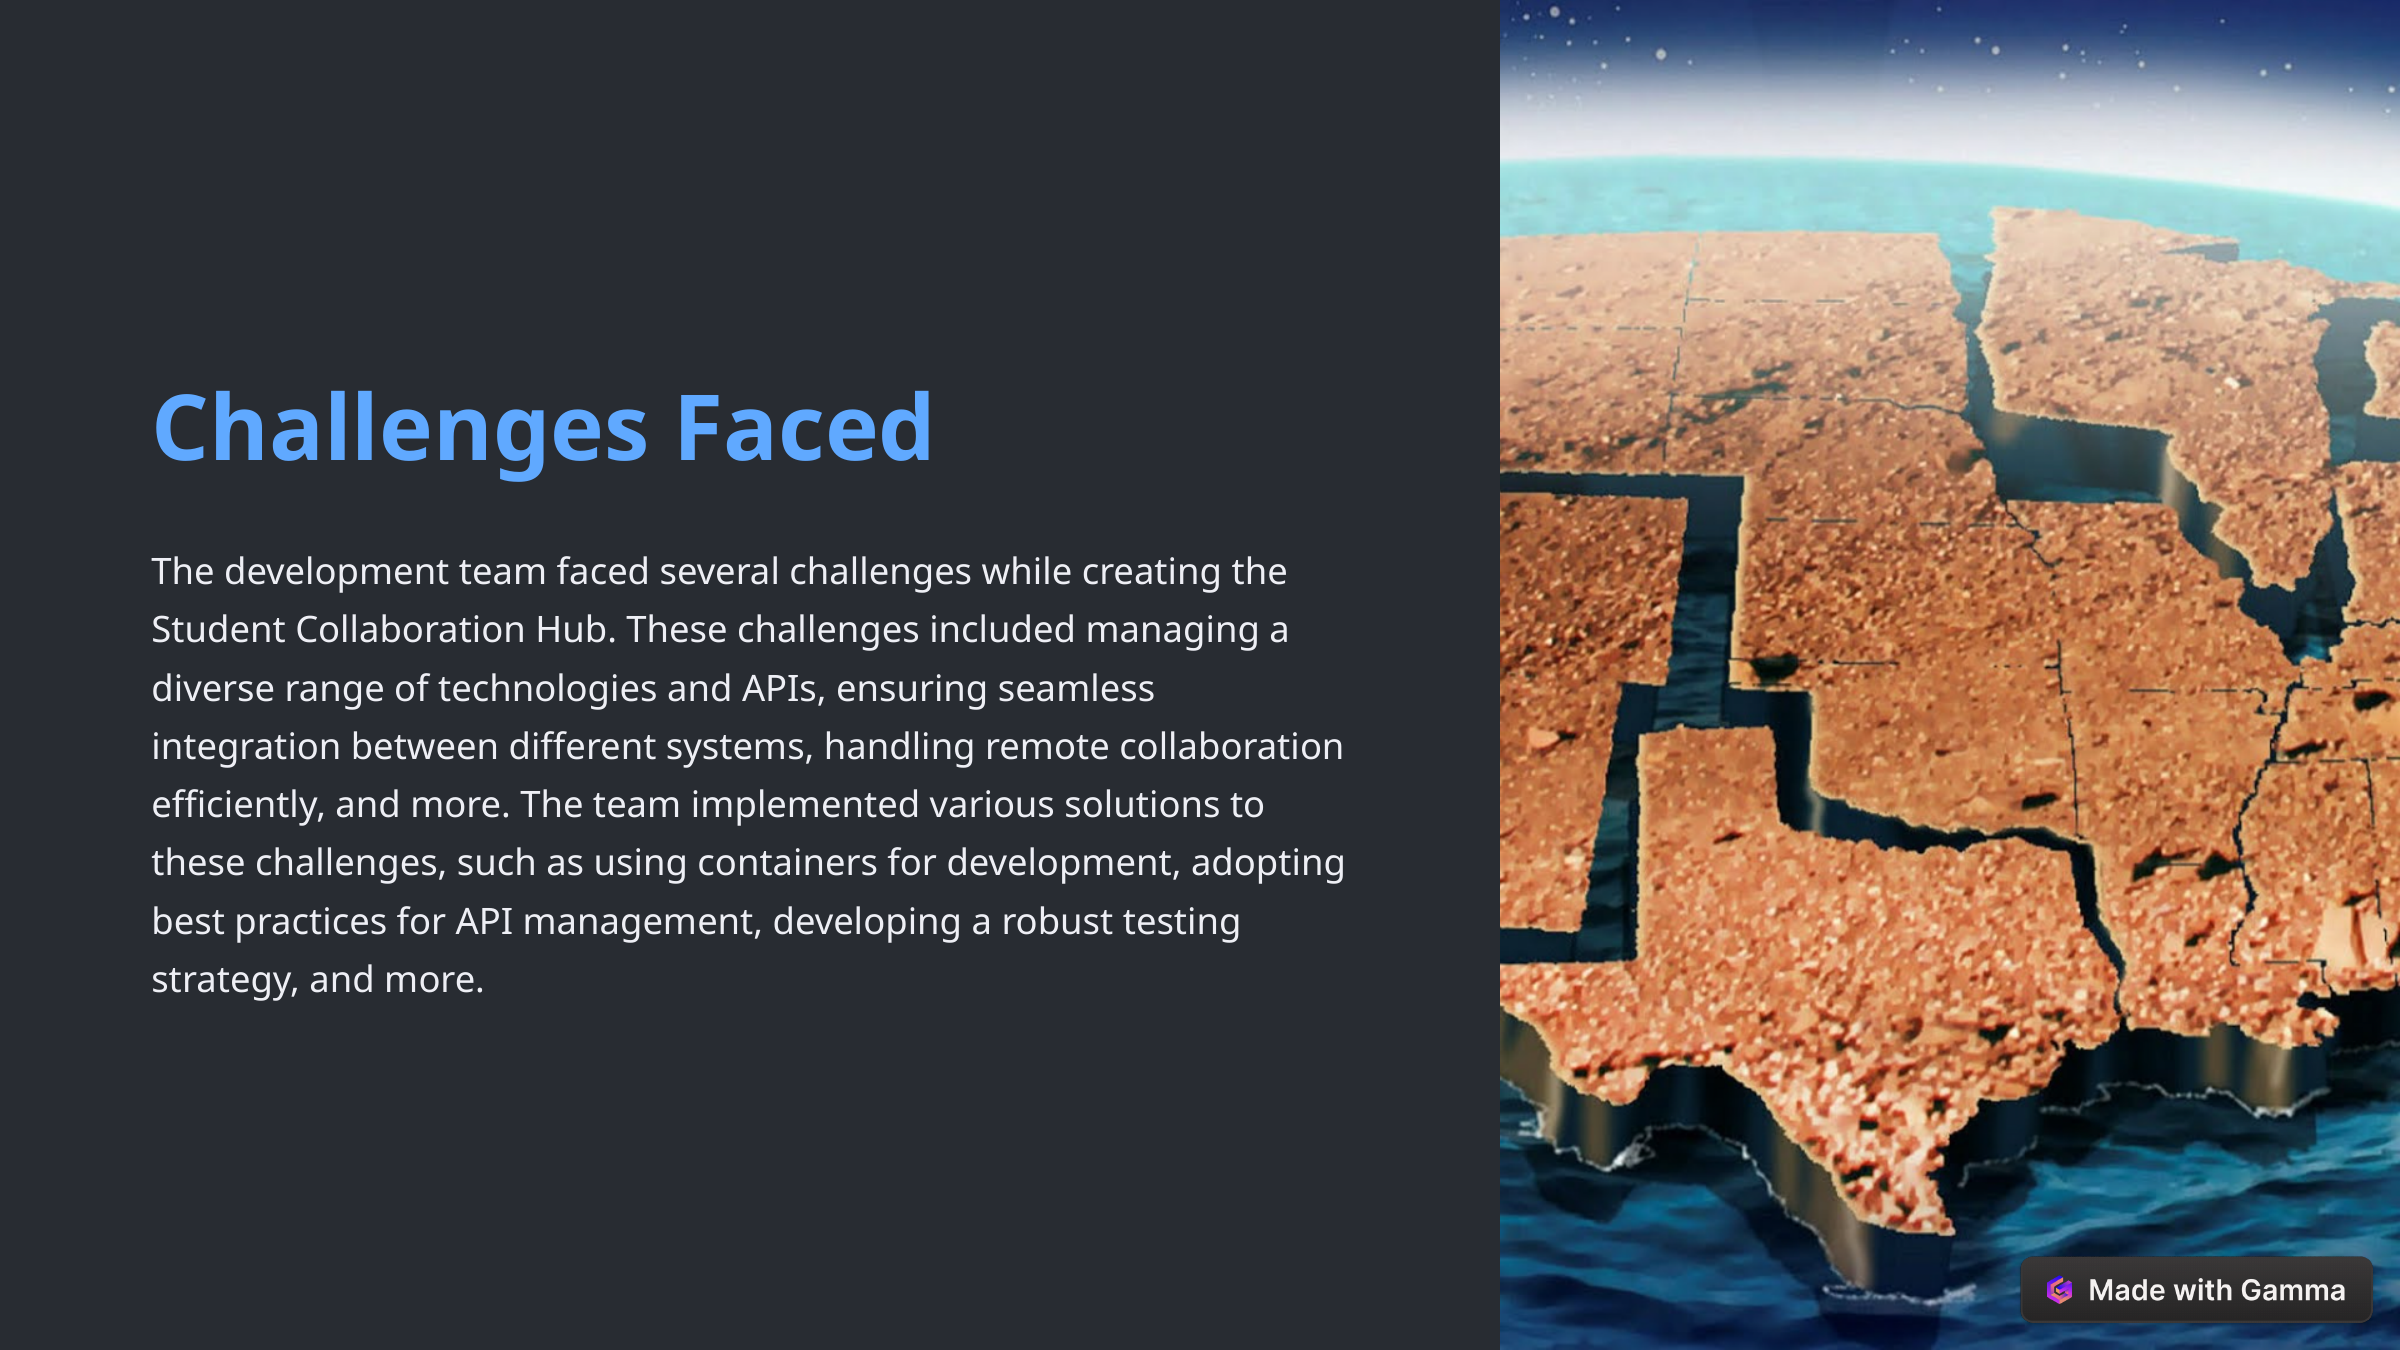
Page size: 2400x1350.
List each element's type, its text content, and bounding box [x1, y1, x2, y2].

text_box [0, 0, 1499, 1350]
text_box The development team faced several challenges while creating the Student Collaboration Hub. These challenges included managing a diverse range of technologies and APIs, ensuring seamless integration between different systems, handling remote collaboration efficiently, and more. The team implemented various solutions to these challenges, such as using containers for development, adopting best practices for API management, developing a robust testing strategy, and more. [136, 526, 1364, 993]
text_box Challenges Faced [136, 357, 866, 472]
picture [1499, 0, 2400, 1350]
